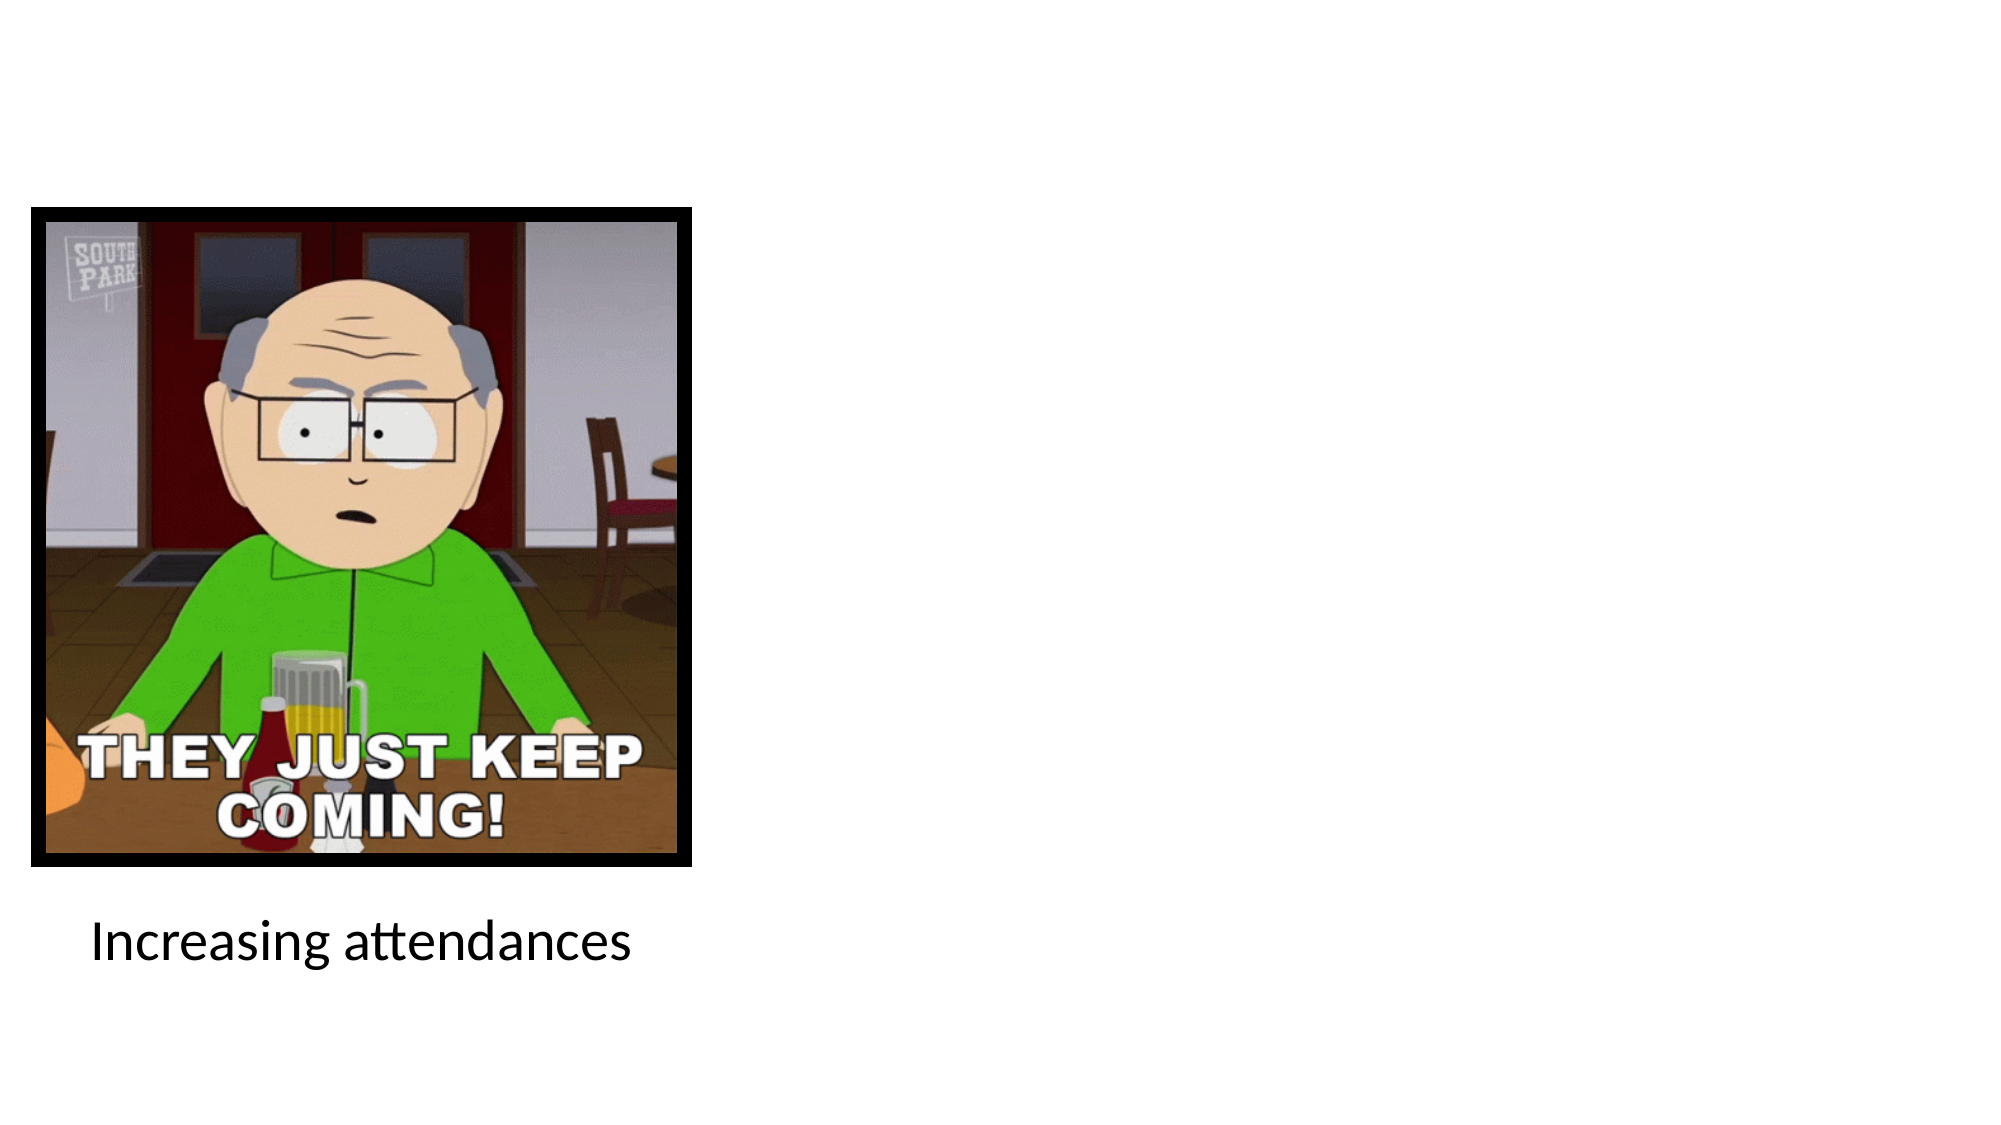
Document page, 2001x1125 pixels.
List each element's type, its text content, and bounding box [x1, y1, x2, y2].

picture [45, 221, 677, 853]
text_box Increasing attendances [17, 894, 706, 979]
